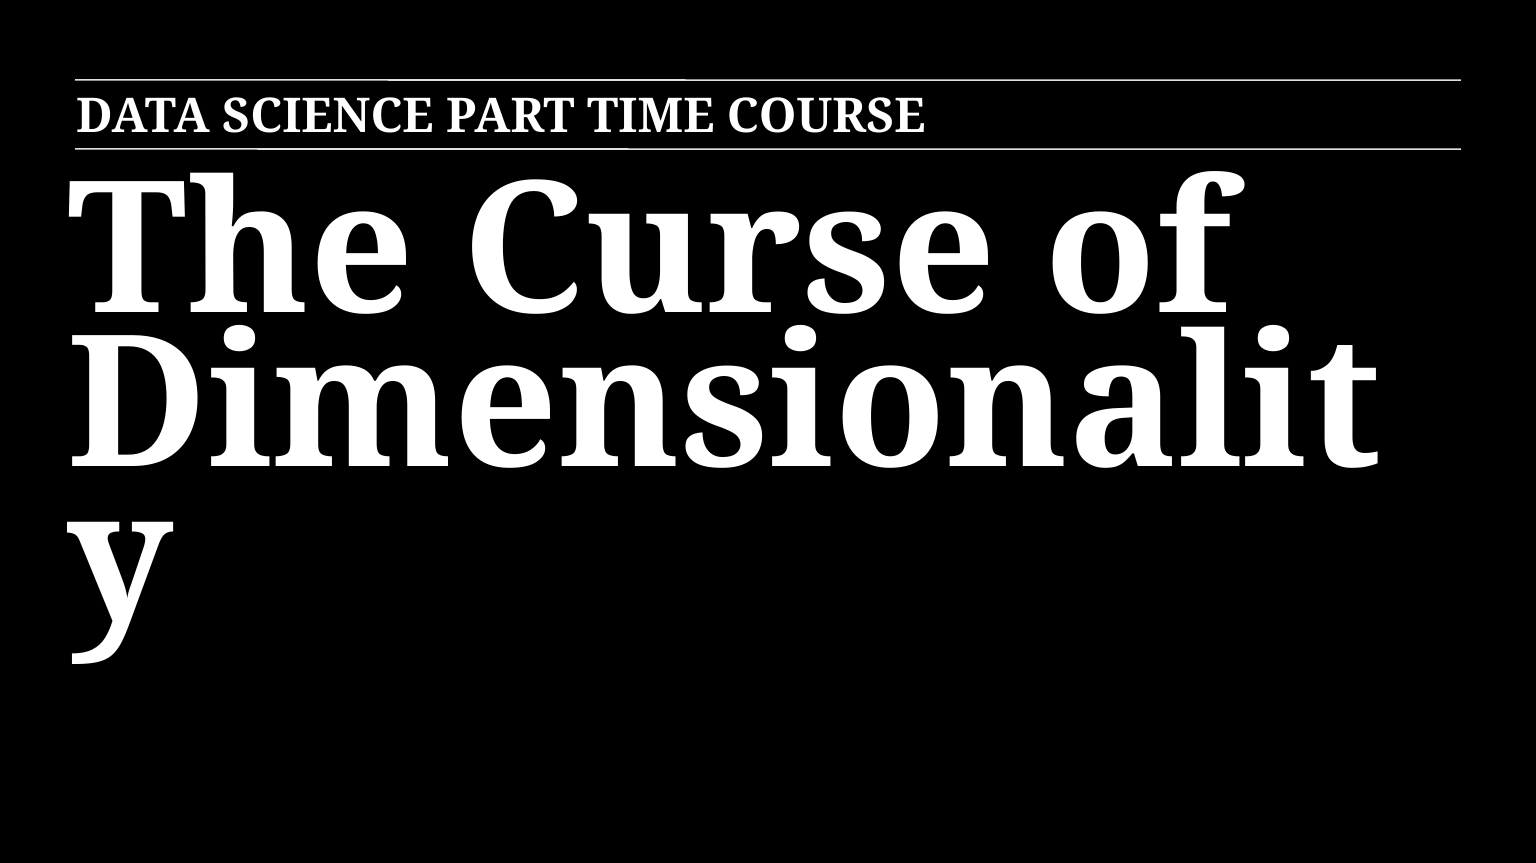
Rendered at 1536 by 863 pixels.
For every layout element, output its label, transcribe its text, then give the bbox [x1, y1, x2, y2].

list DATA SCIENCE PART TIME COURSE [60, 80, 1112, 184]
title The Curse of Dimensionality [56, 182, 1440, 823]
